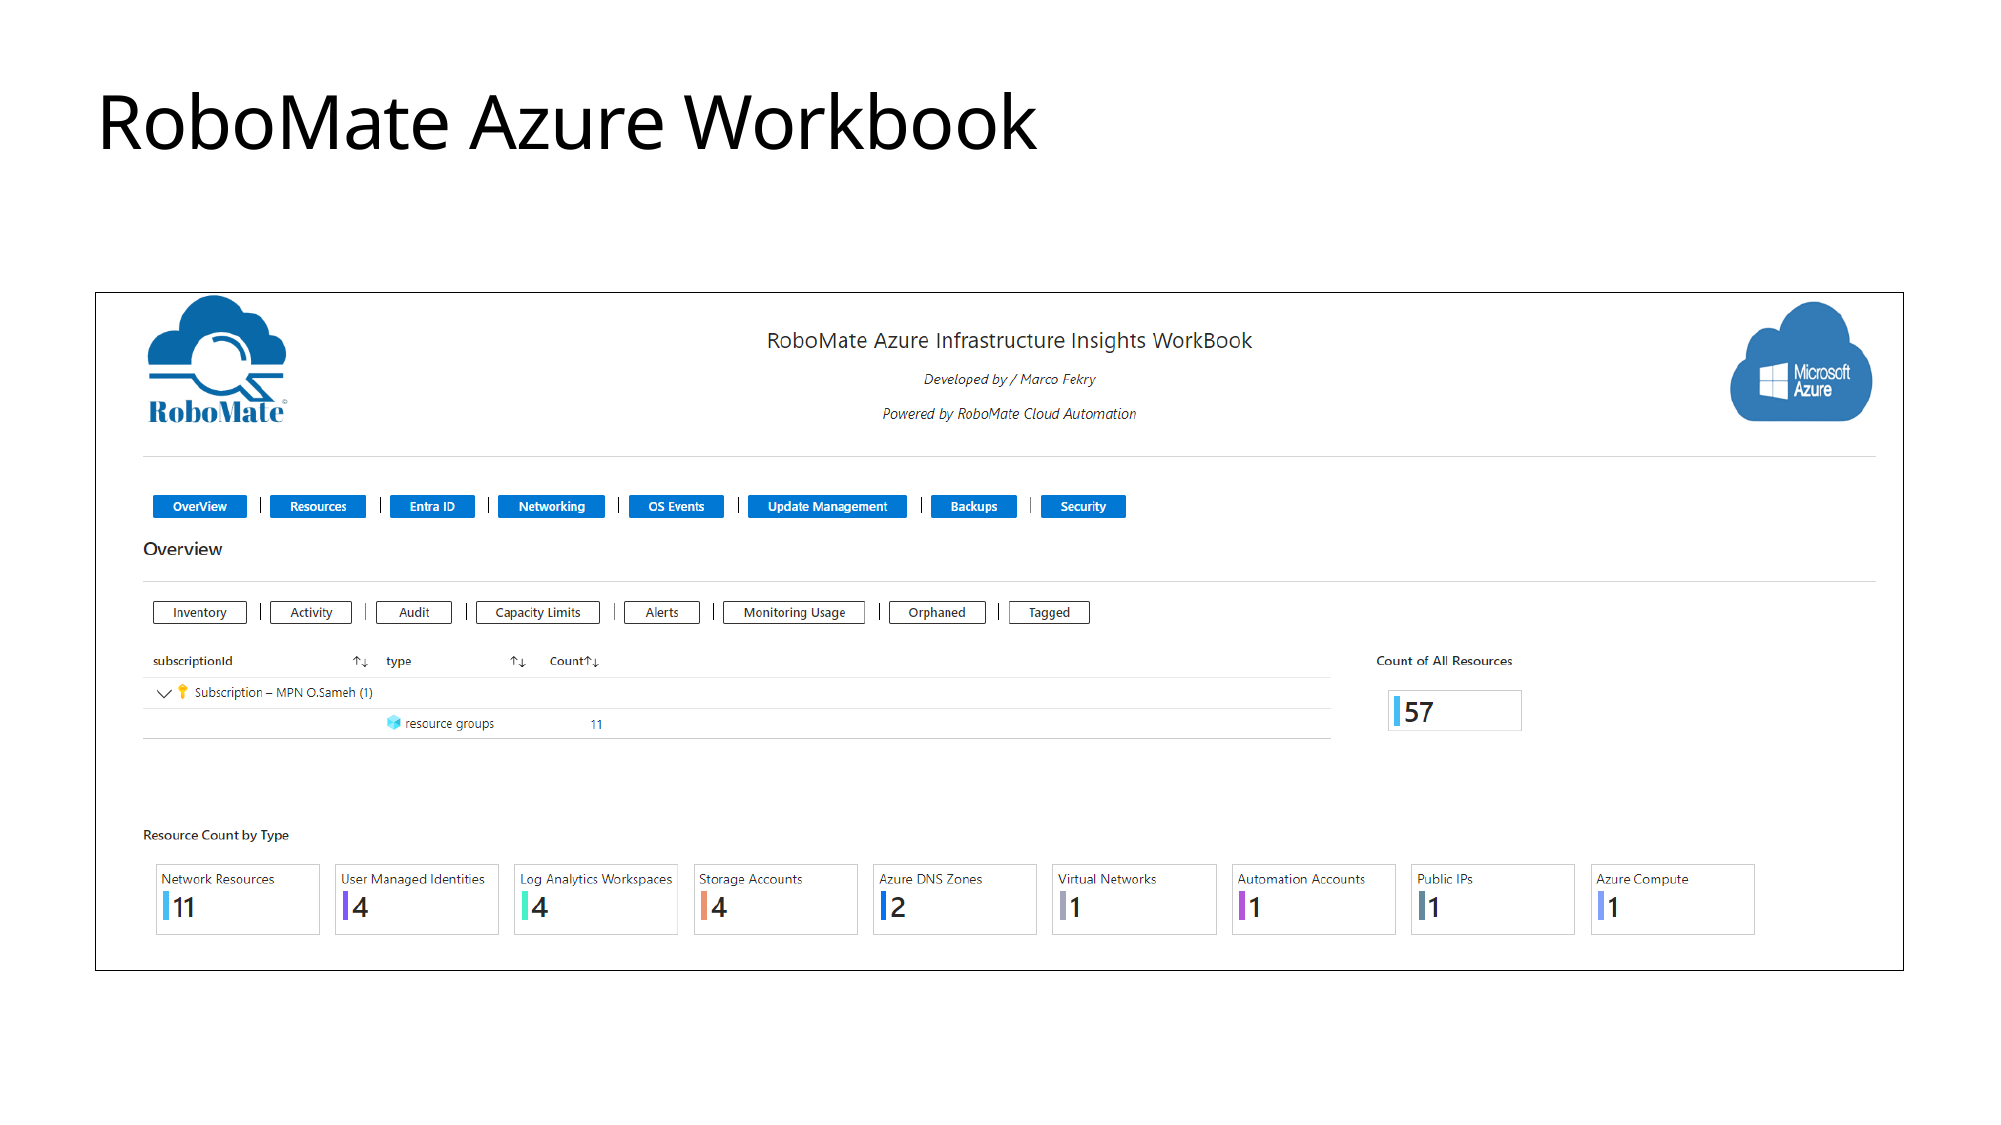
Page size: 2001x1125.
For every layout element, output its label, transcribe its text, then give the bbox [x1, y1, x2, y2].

picture [95, 292, 1904, 971]
text_box RoboMate Azure Workbook [96, 75, 1904, 166]
